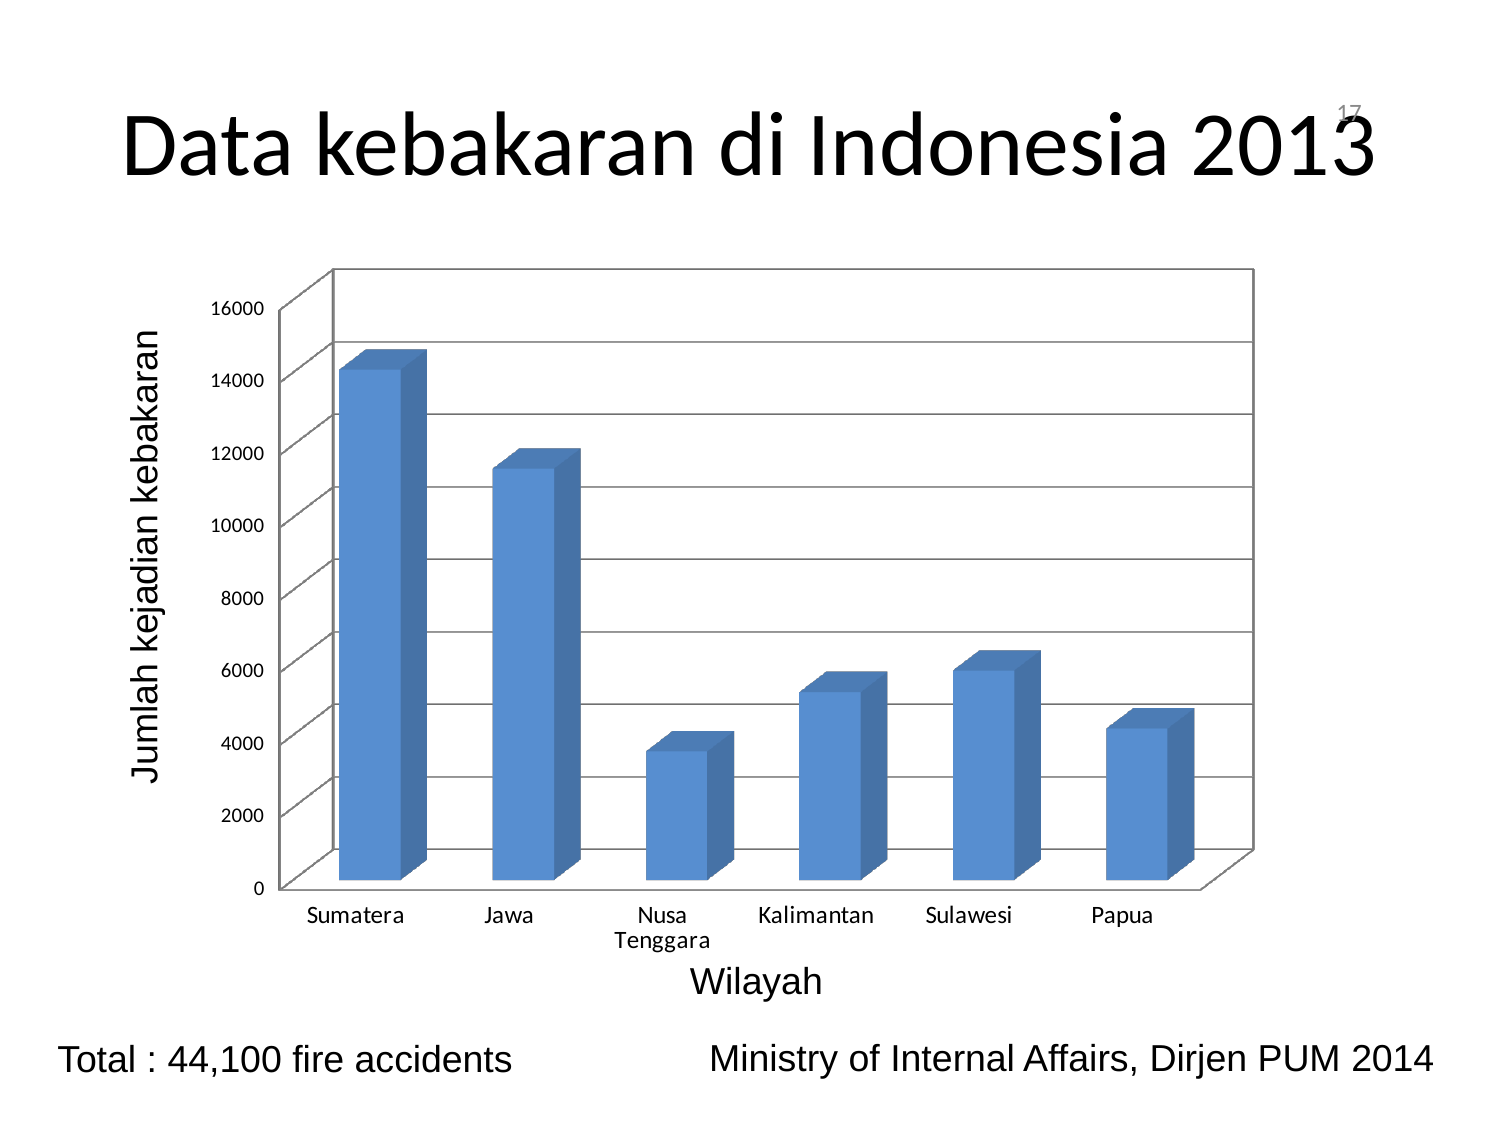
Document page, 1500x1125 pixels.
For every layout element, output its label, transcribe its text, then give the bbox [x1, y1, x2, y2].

text_box Total : 44,100 fire accidents [42, 1027, 528, 1087]
chart [180, 253, 1284, 970]
text_box Ministry of Internal Affairs, Dirjen PUM 2014 [694, 1027, 1450, 1087]
title Data kebakaran di Indonesia 2013 [75, 45, 1425, 233]
text_box Jumlah kejadian kebakaran [112, 249, 189, 800]
text_box Wilayah [675, 978, 1143, 1025]
slide_number 17 [1273, 48, 1377, 175]
